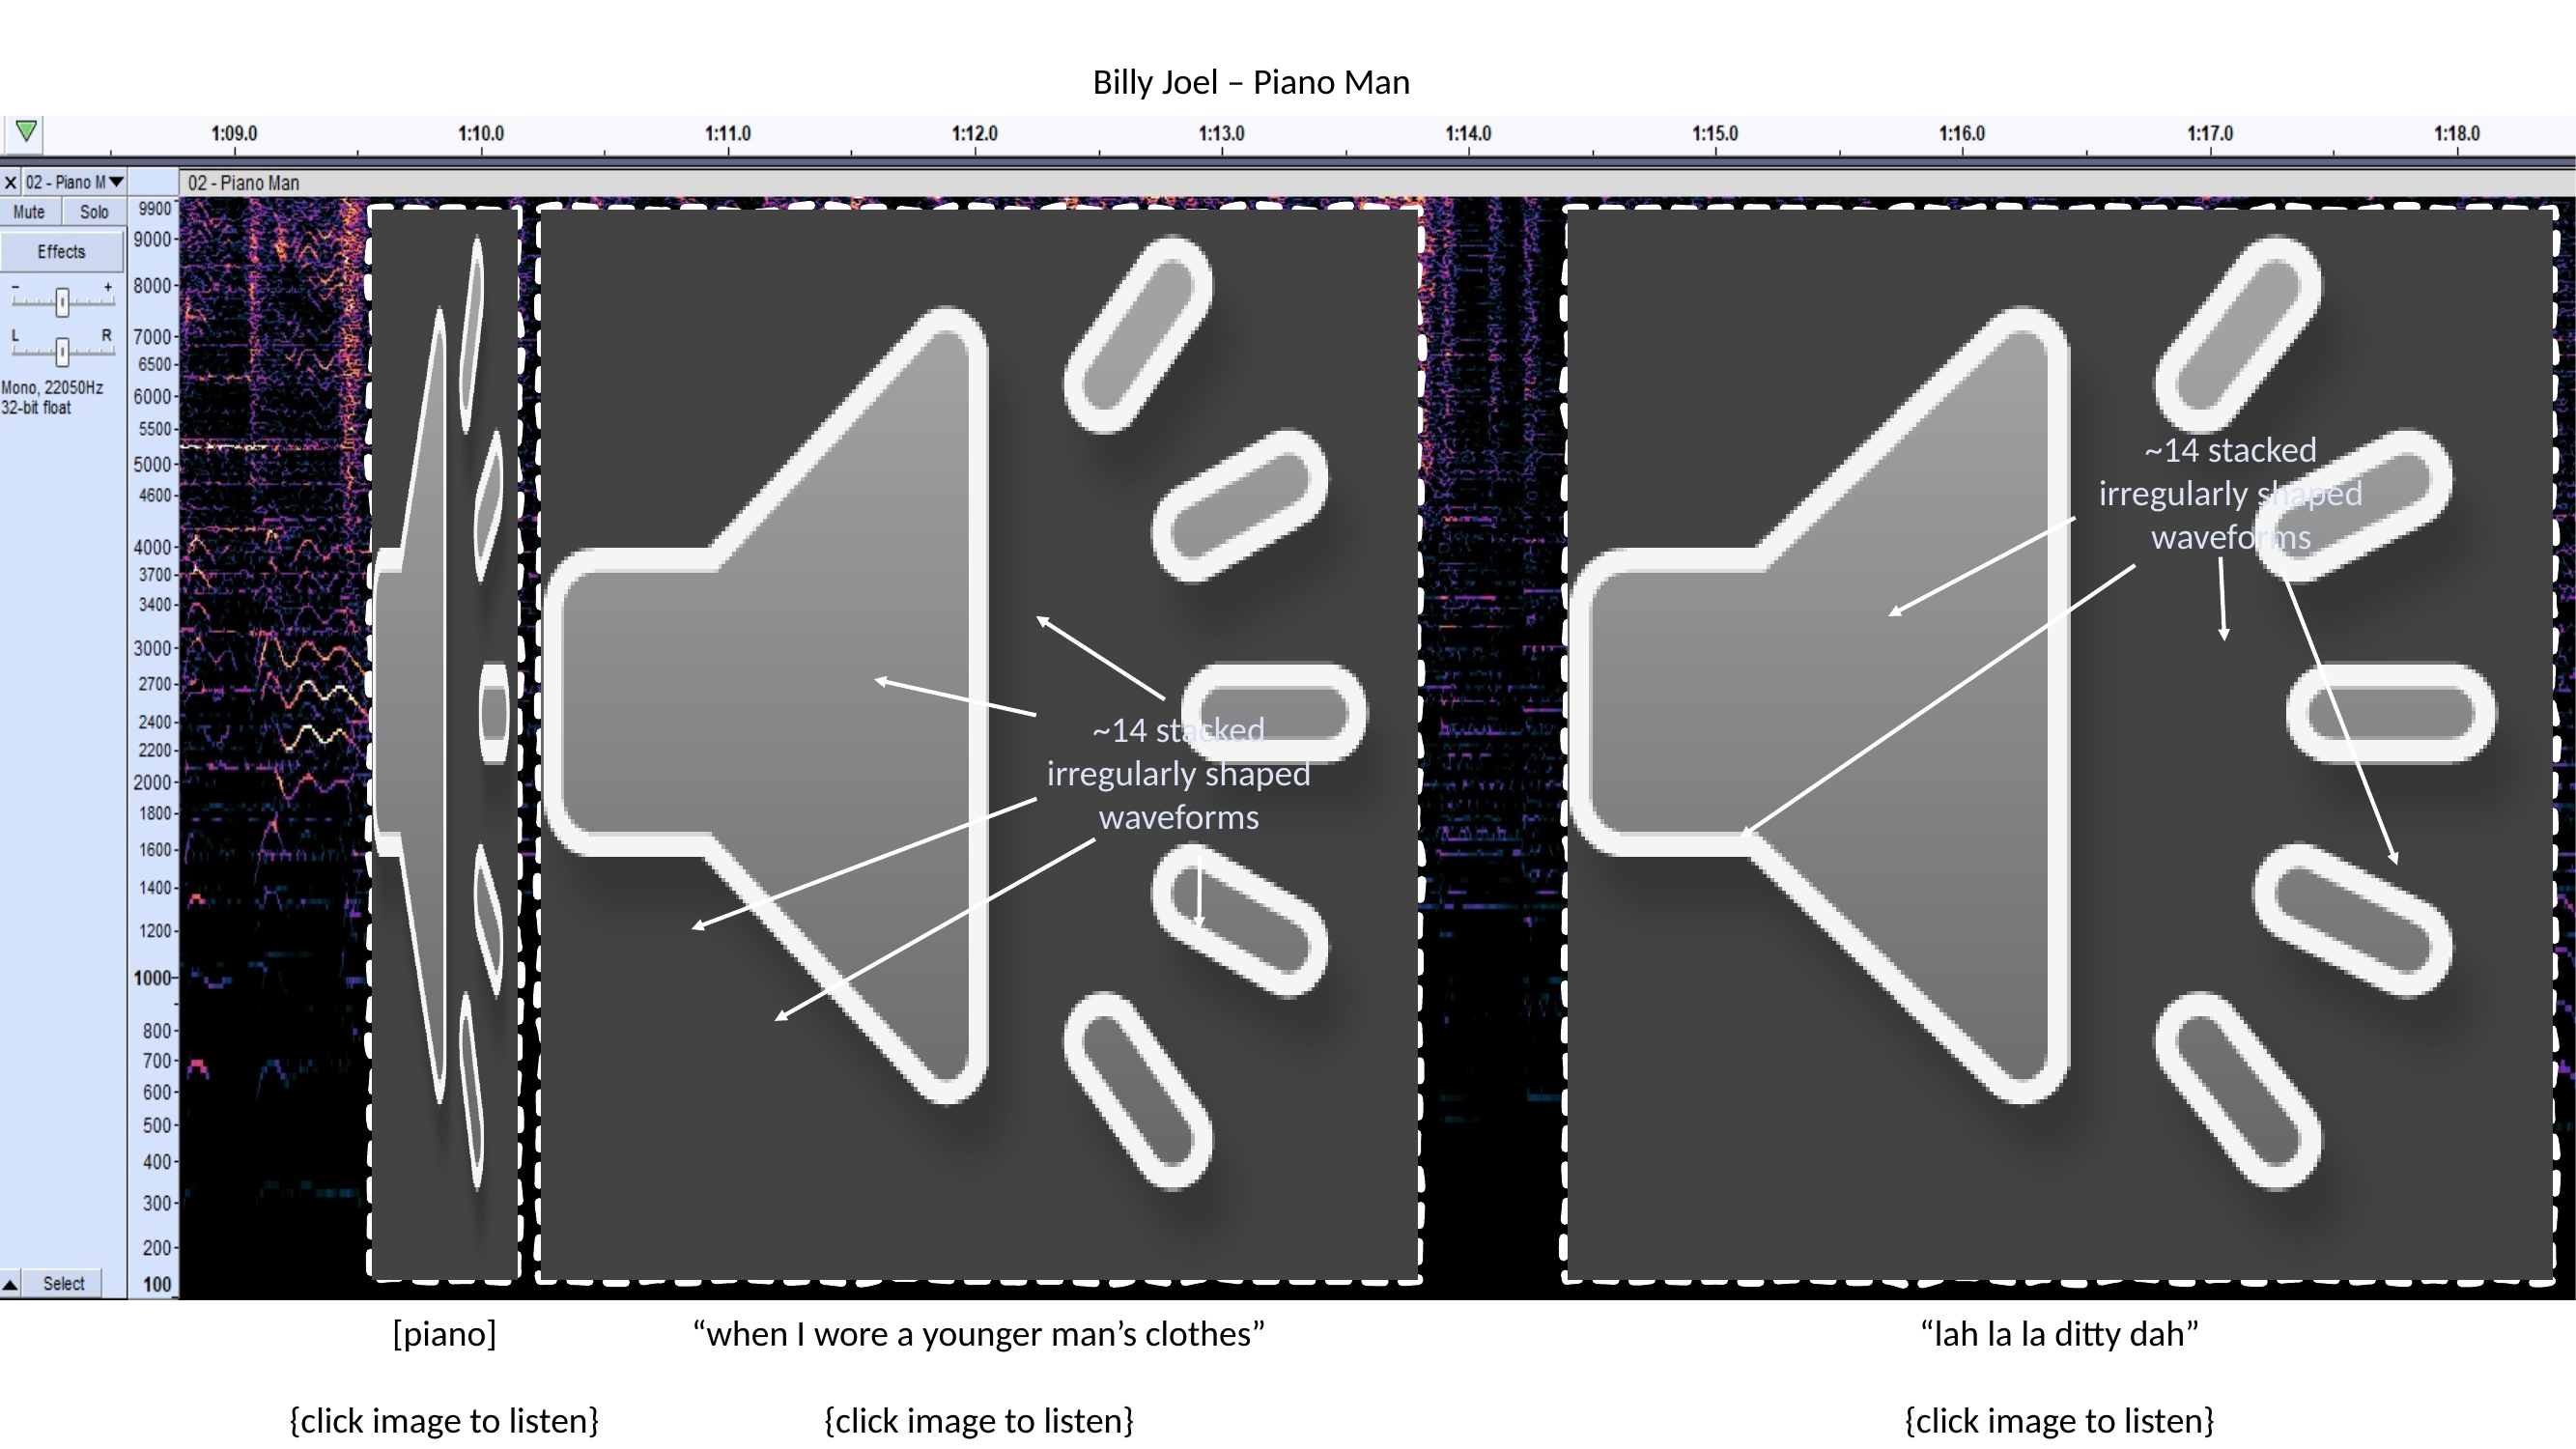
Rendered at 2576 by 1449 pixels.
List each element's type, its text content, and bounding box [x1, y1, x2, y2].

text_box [873, 679, 1036, 716]
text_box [1888, 517, 2076, 565]
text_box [2282, 571, 2397, 866]
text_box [2220, 556, 2225, 641]
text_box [1035, 615, 1165, 700]
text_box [0, 116, 2576, 1449]
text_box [691, 798, 1037, 929]
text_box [1740, 565, 2136, 838]
text_box Billy Joel – Piano Man [1078, 51, 1427, 109]
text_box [775, 838, 1095, 1021]
